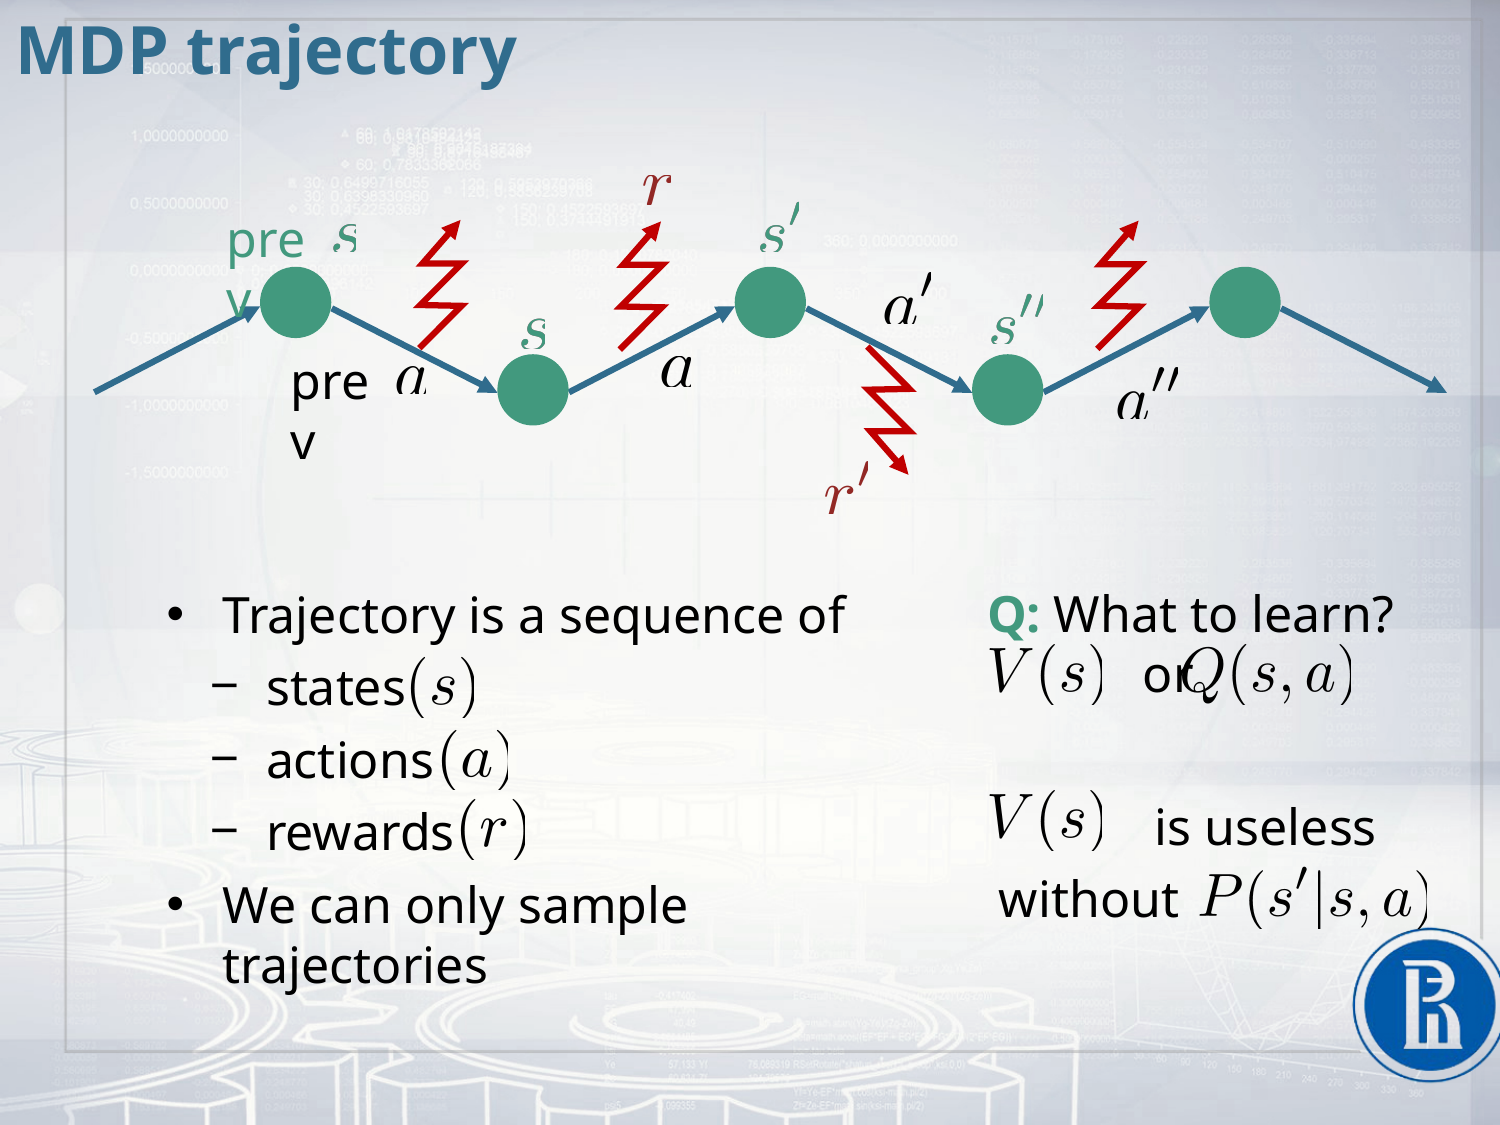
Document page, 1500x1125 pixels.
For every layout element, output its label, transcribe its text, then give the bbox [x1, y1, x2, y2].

text_box prev [211, 199, 337, 276]
text_box [1209, 266, 1281, 339]
text_box is useless without [983, 570, 1444, 939]
text_box MDP trajectory [0, 0, 1500, 102]
text_box Q: What to learn? or [972, 575, 1432, 859]
text_box [973, 354, 1042, 426]
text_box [806, 308, 973, 394]
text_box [94, 306, 261, 393]
text_box [622, 221, 663, 304]
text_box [1280, 308, 1448, 394]
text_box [331, 308, 498, 394]
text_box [568, 306, 736, 393]
picture [0, 102, 1500, 1125]
text_box Trajectory is a sequence of states actions rewards We can only sample trajectories [132, 575, 931, 945]
text_box [734, 266, 806, 339]
text_box prev [275, 341, 401, 418]
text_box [1043, 306, 1210, 393]
text_box [1099, 220, 1141, 304]
text_box [420, 219, 463, 306]
text_box [870, 400, 911, 475]
text_box [260, 276, 332, 339]
text_box [498, 356, 568, 426]
